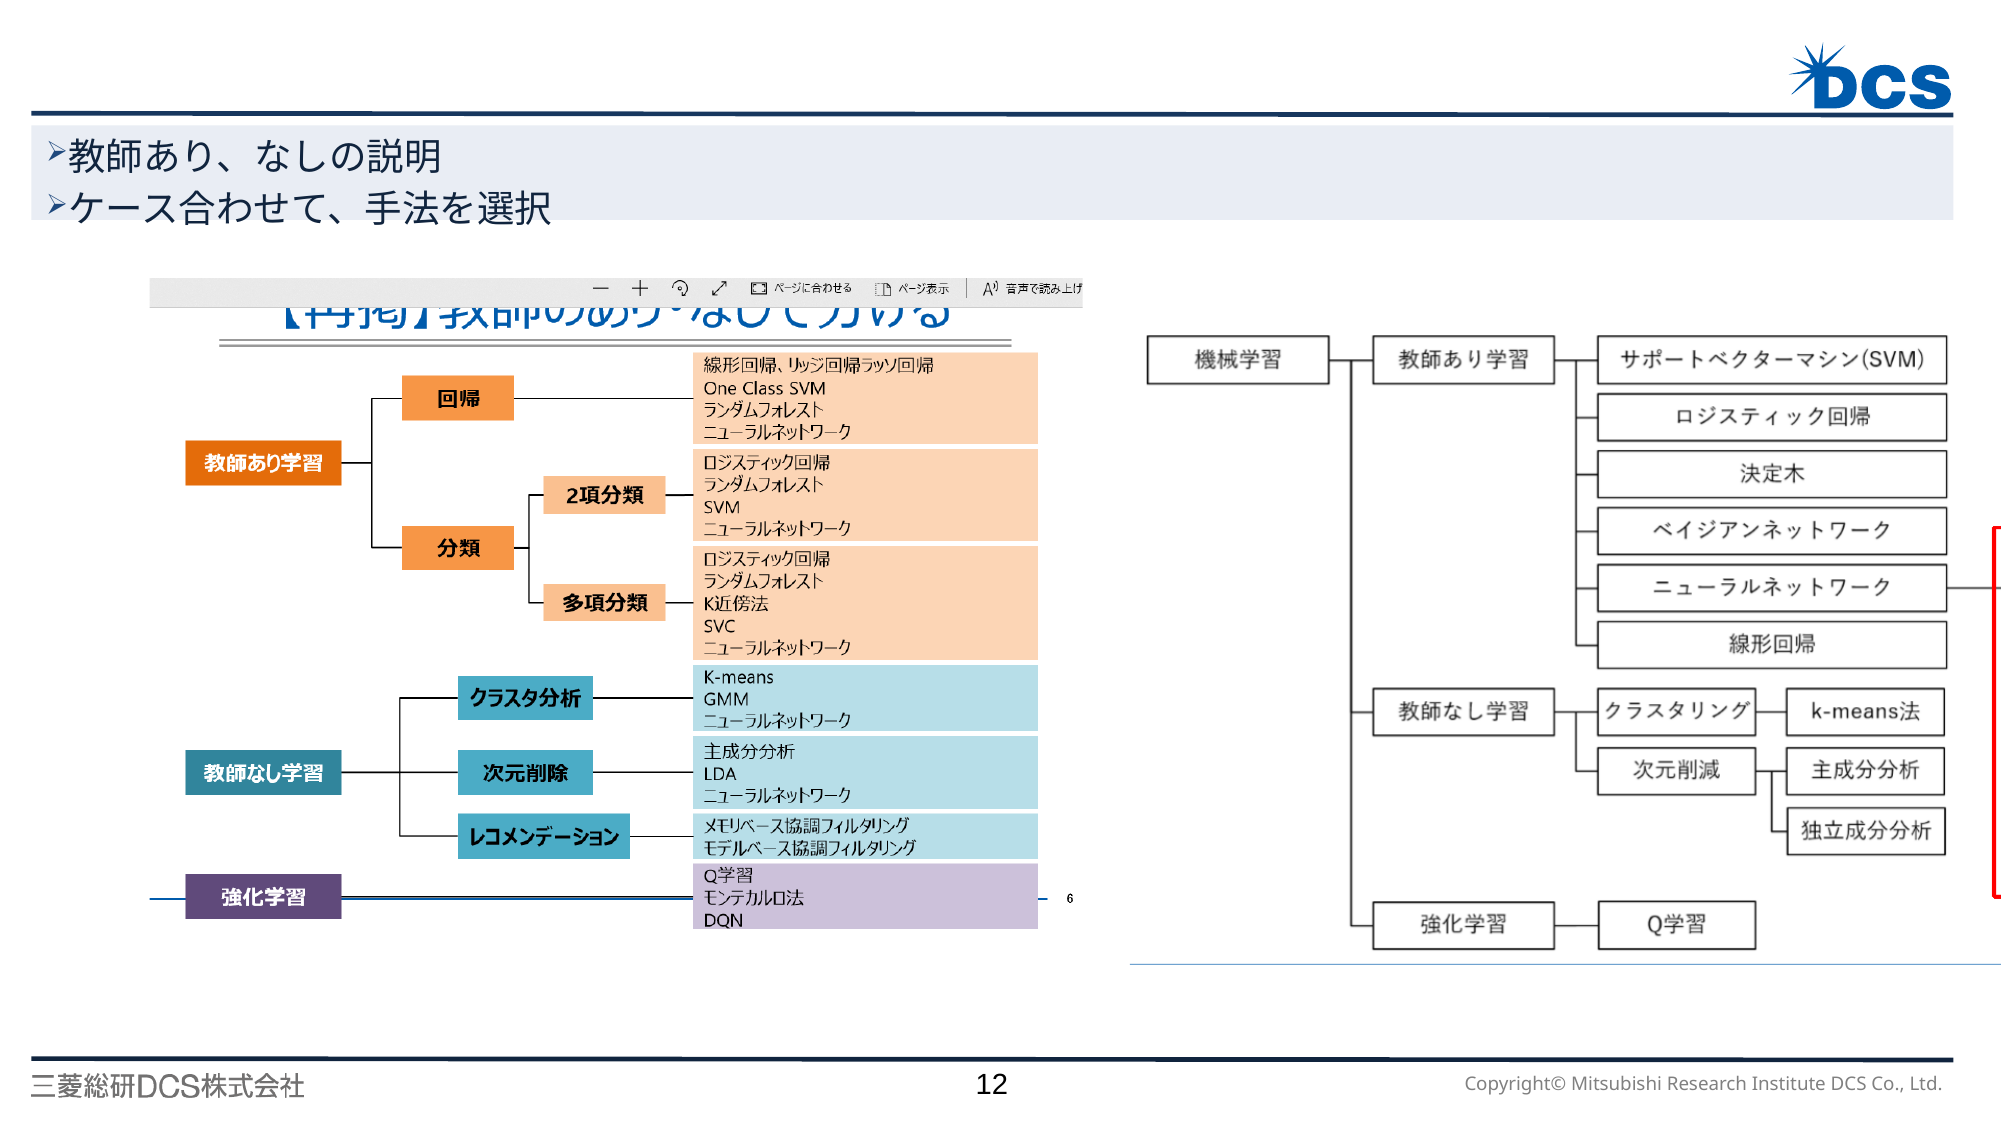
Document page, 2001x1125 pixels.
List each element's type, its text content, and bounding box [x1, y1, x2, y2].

list 教師あり、なしの説明 ケース合わせて、手法を選択 [31, 125, 1954, 220]
picture [31, 1073, 304, 1098]
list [149, 278, 1083, 941]
picture [1129, 314, 2001, 965]
